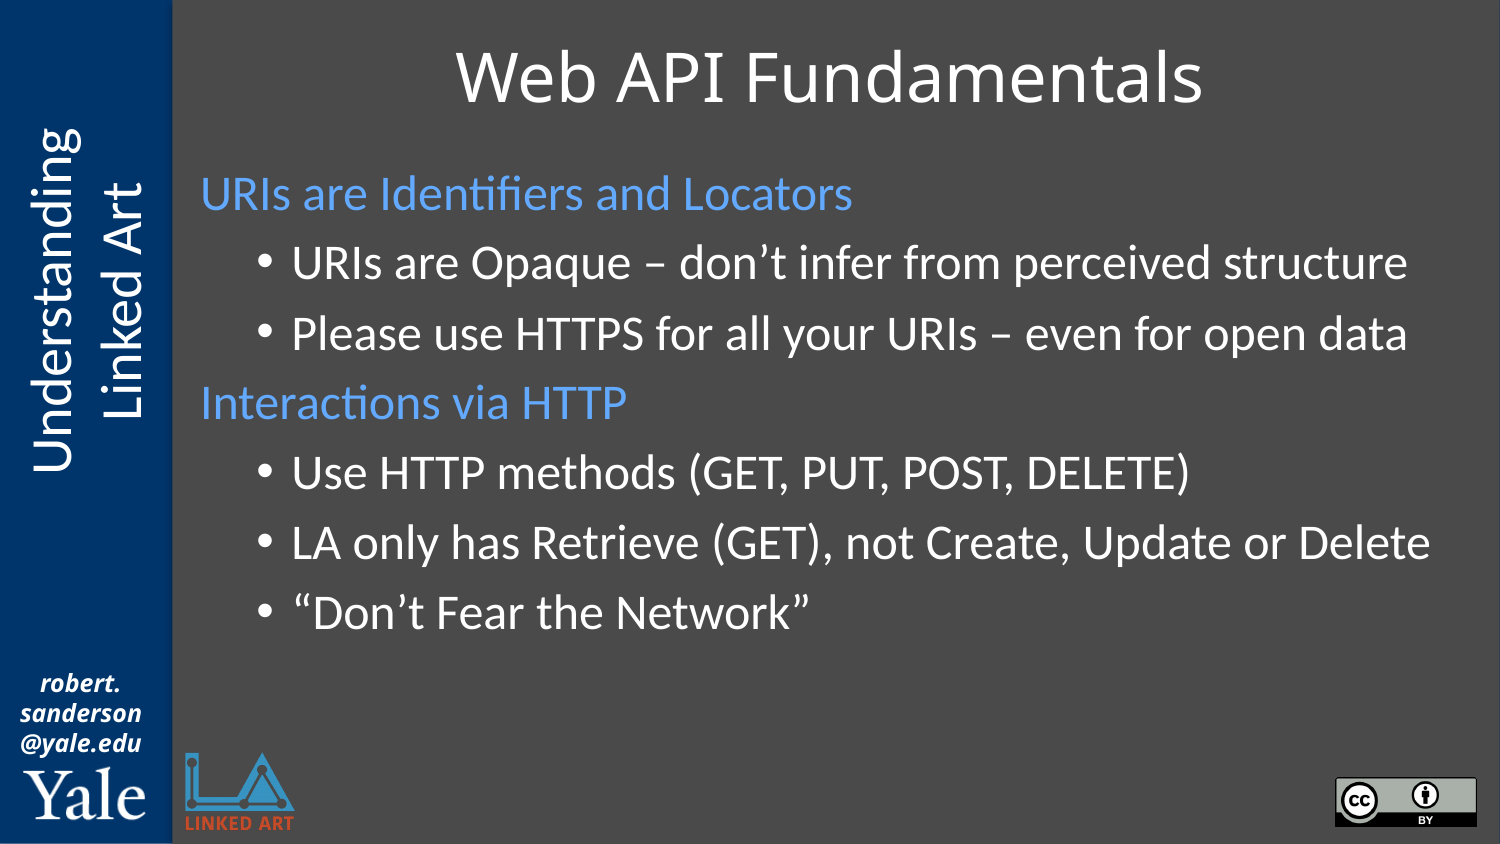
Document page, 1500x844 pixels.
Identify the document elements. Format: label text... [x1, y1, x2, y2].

list URIs are Identifiers and Locators URIs are Opaque – don’t infer from perceived structure Please use HTTPS for all your URIs – even for open data Interactions via HTTP Use HTTP methods (GET, PUT, POST, DELETE) LA only has Retrieve (GET), not Create, Update or Delete “Don’t Fear the Network” [185, 152, 1477, 761]
picture [23, 731, 149, 844]
picture [184, 752, 295, 844]
picture [1335, 777, 1477, 827]
title Web API Fundamentals [183, 9, 1477, 141]
